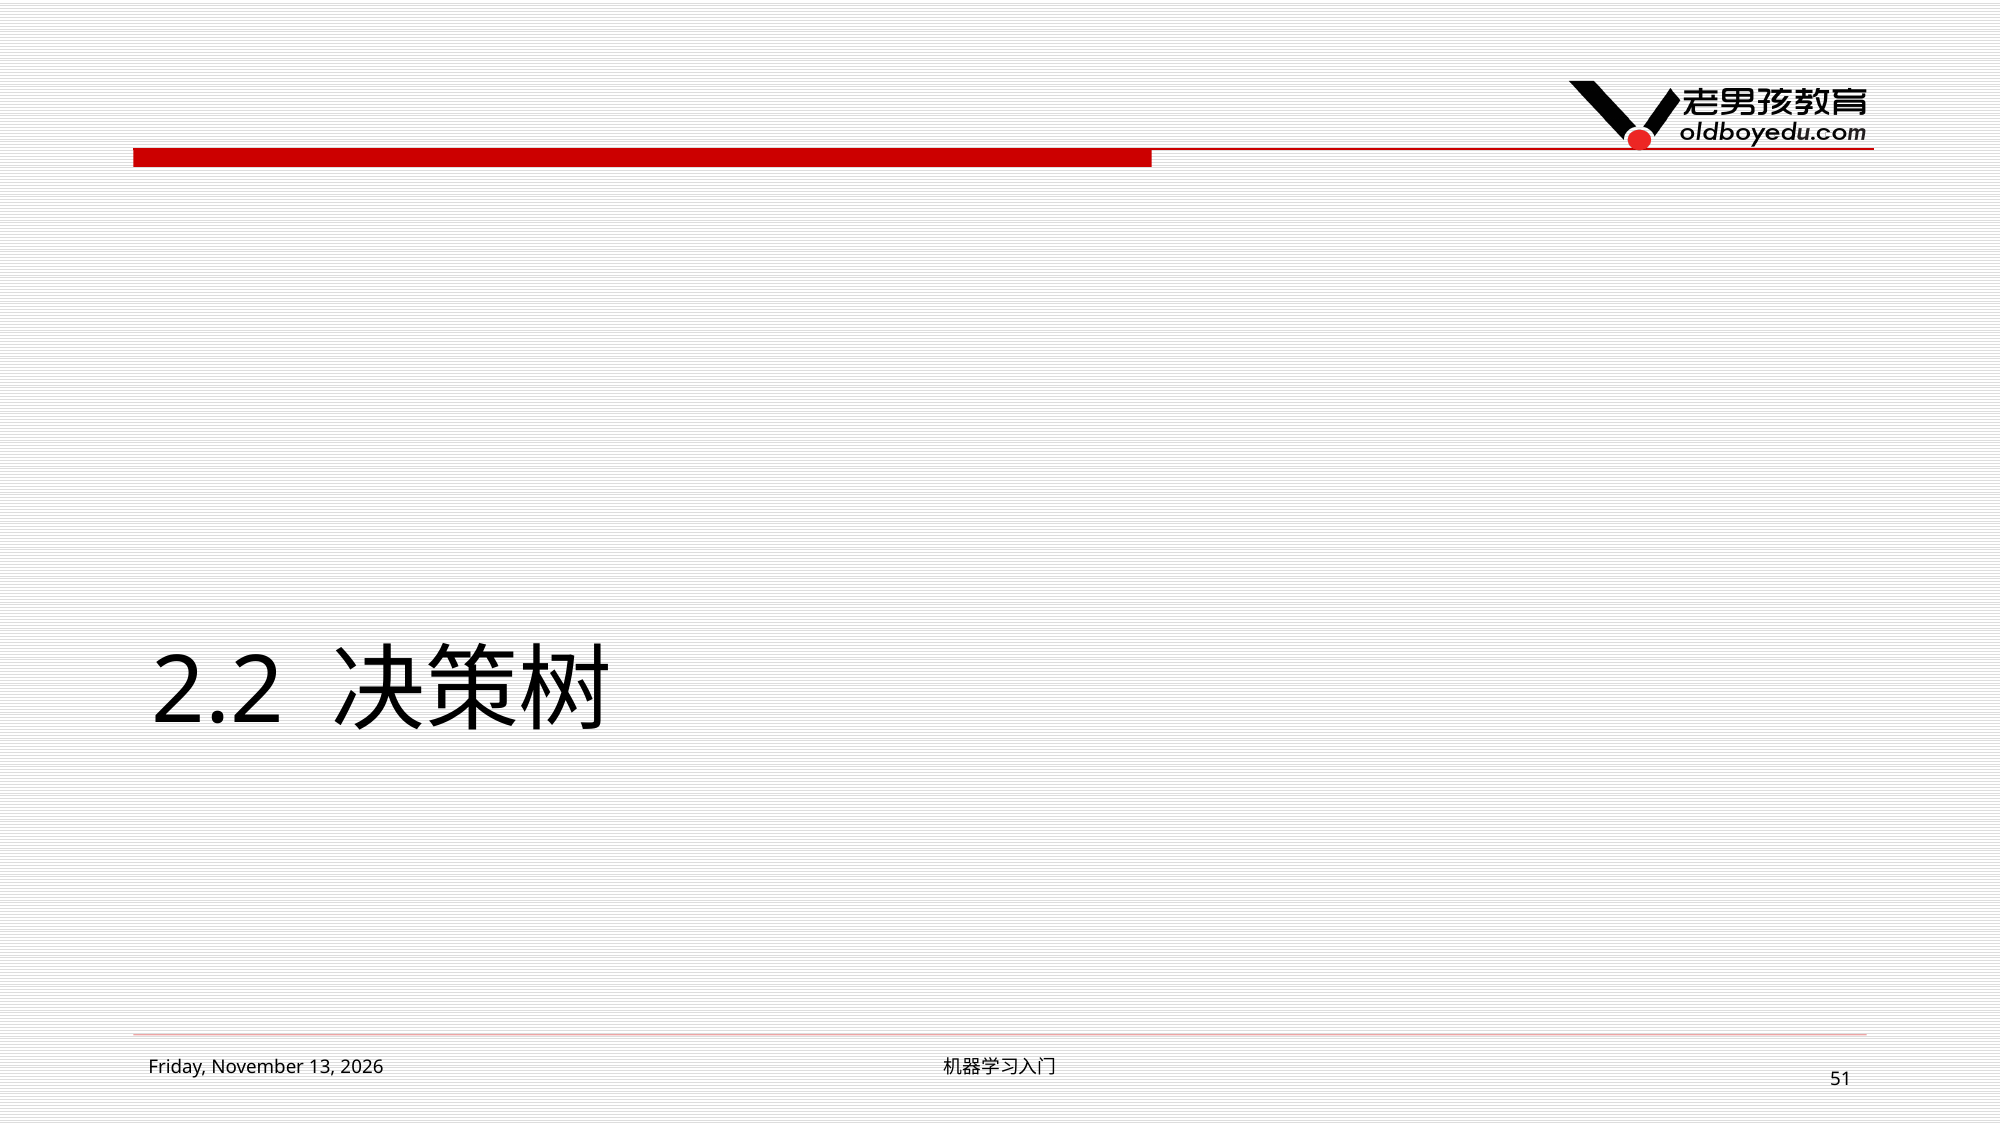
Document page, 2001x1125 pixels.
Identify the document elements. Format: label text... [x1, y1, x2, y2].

title 2.2 决策树 [136, 280, 1862, 749]
slide_number 51 [1433, 1058, 1867, 1103]
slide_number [133, 1046, 567, 1103]
footer 机器学习入门 [683, 1046, 1317, 1103]
